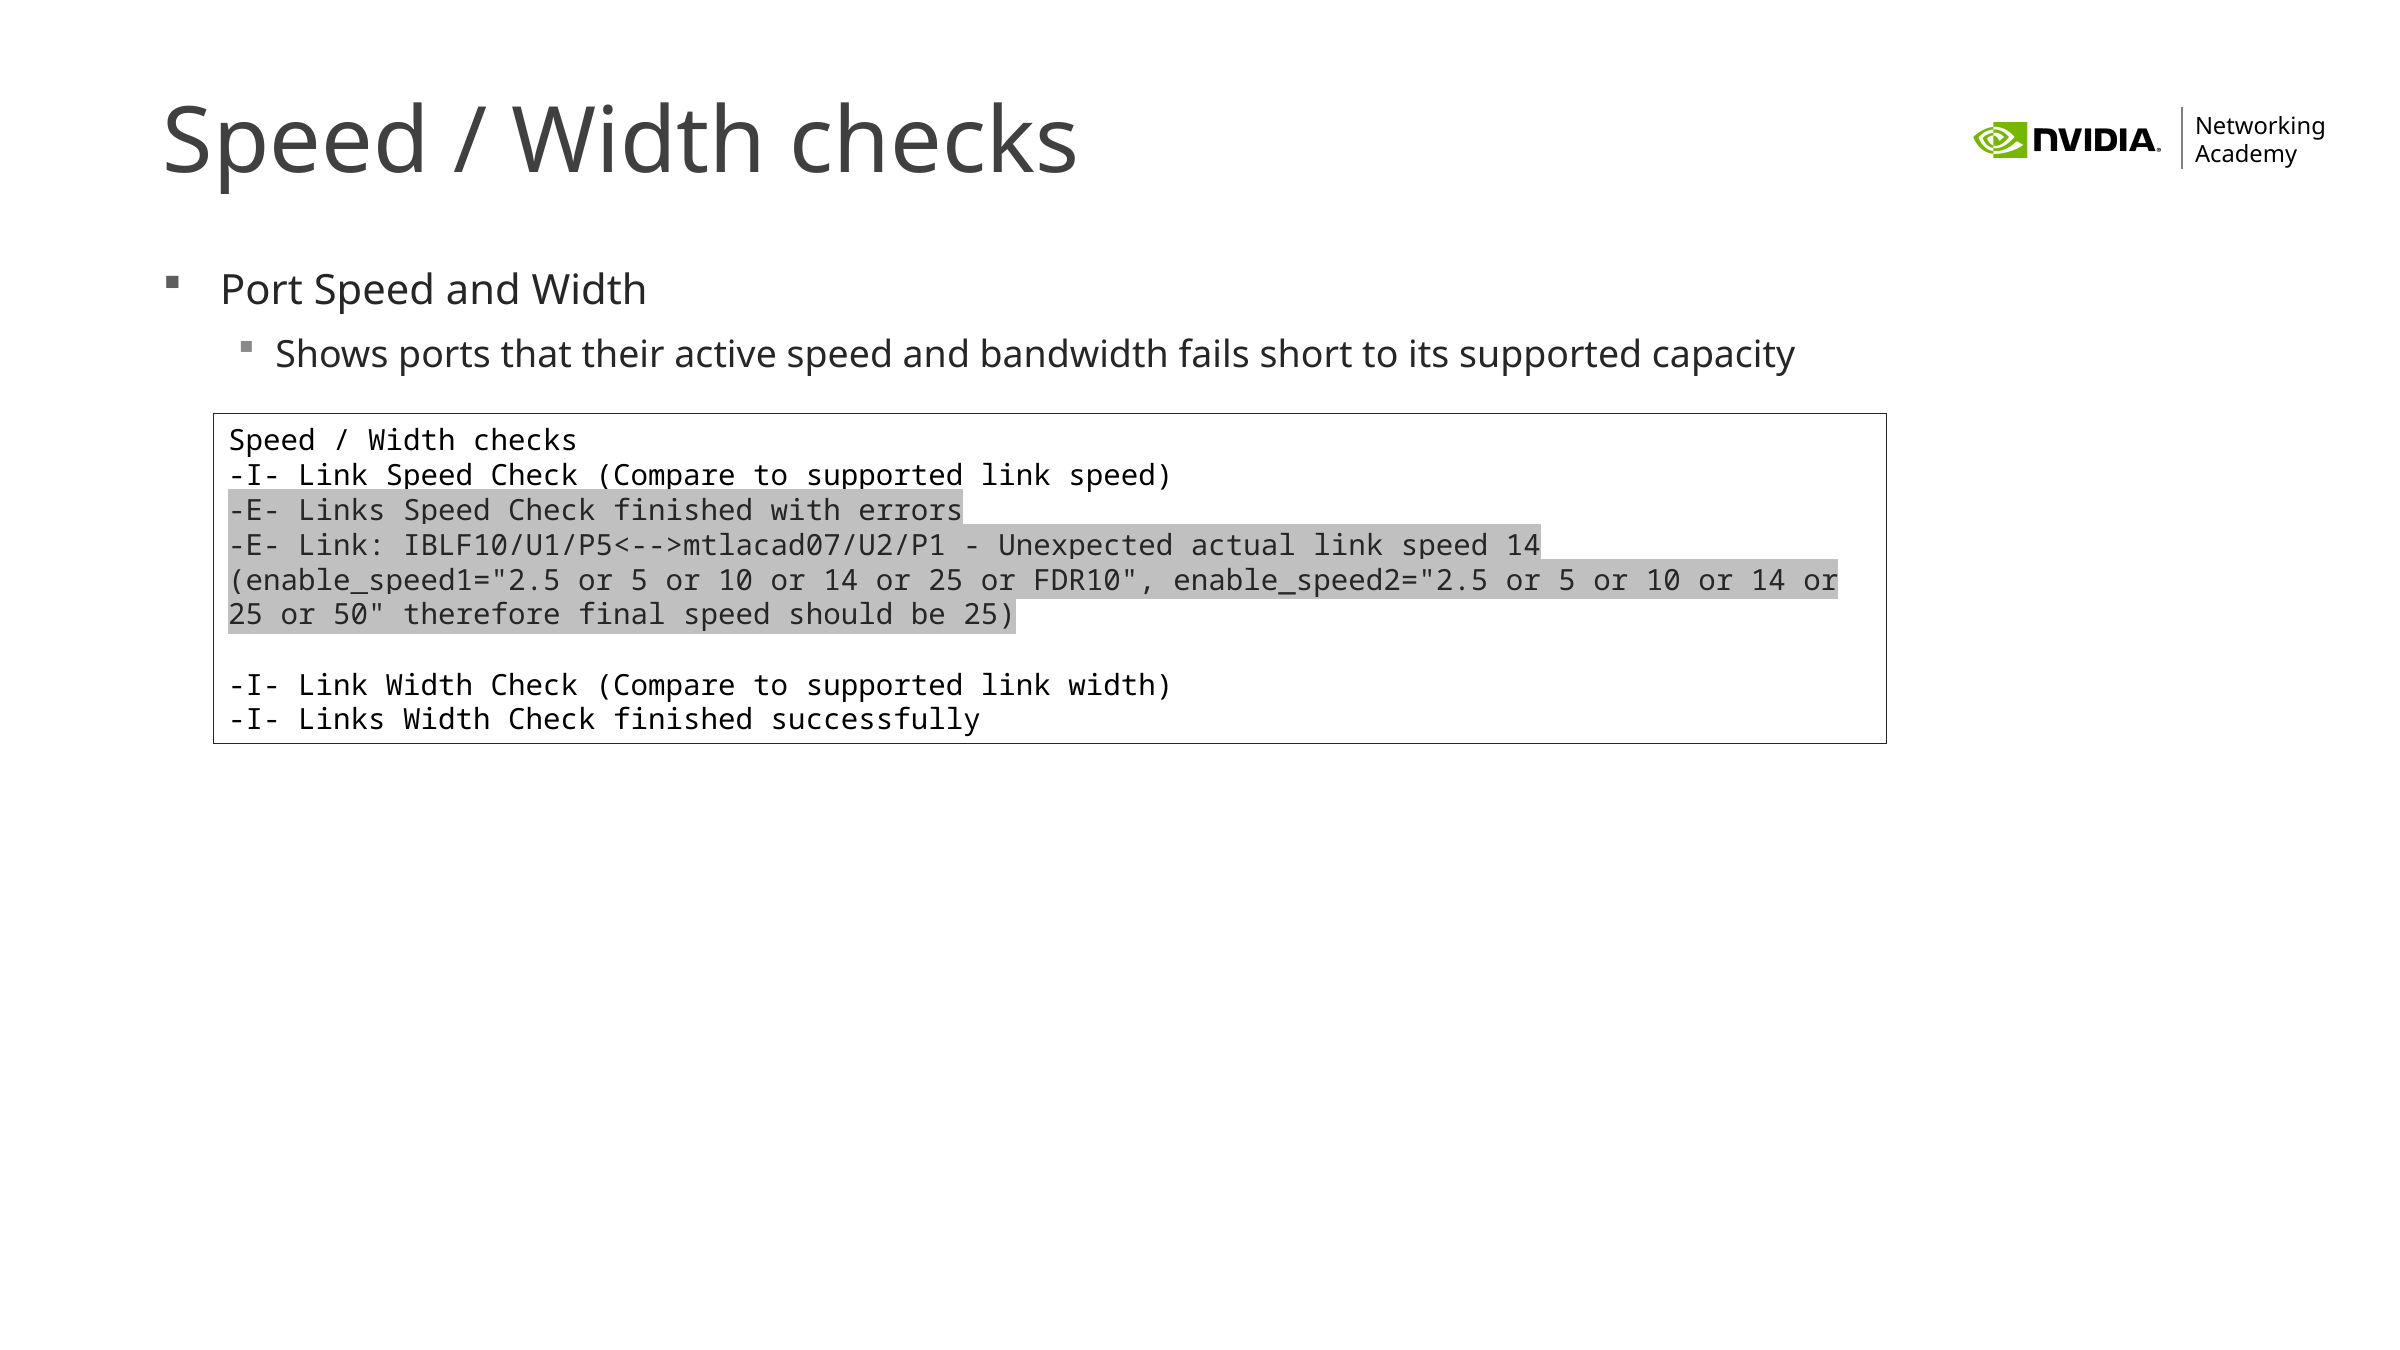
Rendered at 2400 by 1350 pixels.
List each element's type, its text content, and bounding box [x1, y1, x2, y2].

text_box Speed / Width checks -I- Link Speed Check (Compare to supported link speed) -E- Links Speed Check finished with errors -E- Link: IBLF10/U1/P5<-->mtlacad07/U2/P1 - Unexpected actual link speed 14 (enable_speed1="2.5 or 5 or 10 or 14 or 25 or FDR10", enable_speed2="2.5 or 5 or 10 or 14 or 25 or 50" therefore final speed should be 25) -I- Link Width Check (Compare to supported link width) -I- Links Width Check finished successfully [213, 413, 1887, 744]
list Port Speed and Width Shows ports that their active speed and bandwidth fails short to its supported capacity [147, 248, 2235, 1246]
picture [1961, 80, 2173, 200]
title Speed / Width checks [147, 79, 1952, 206]
